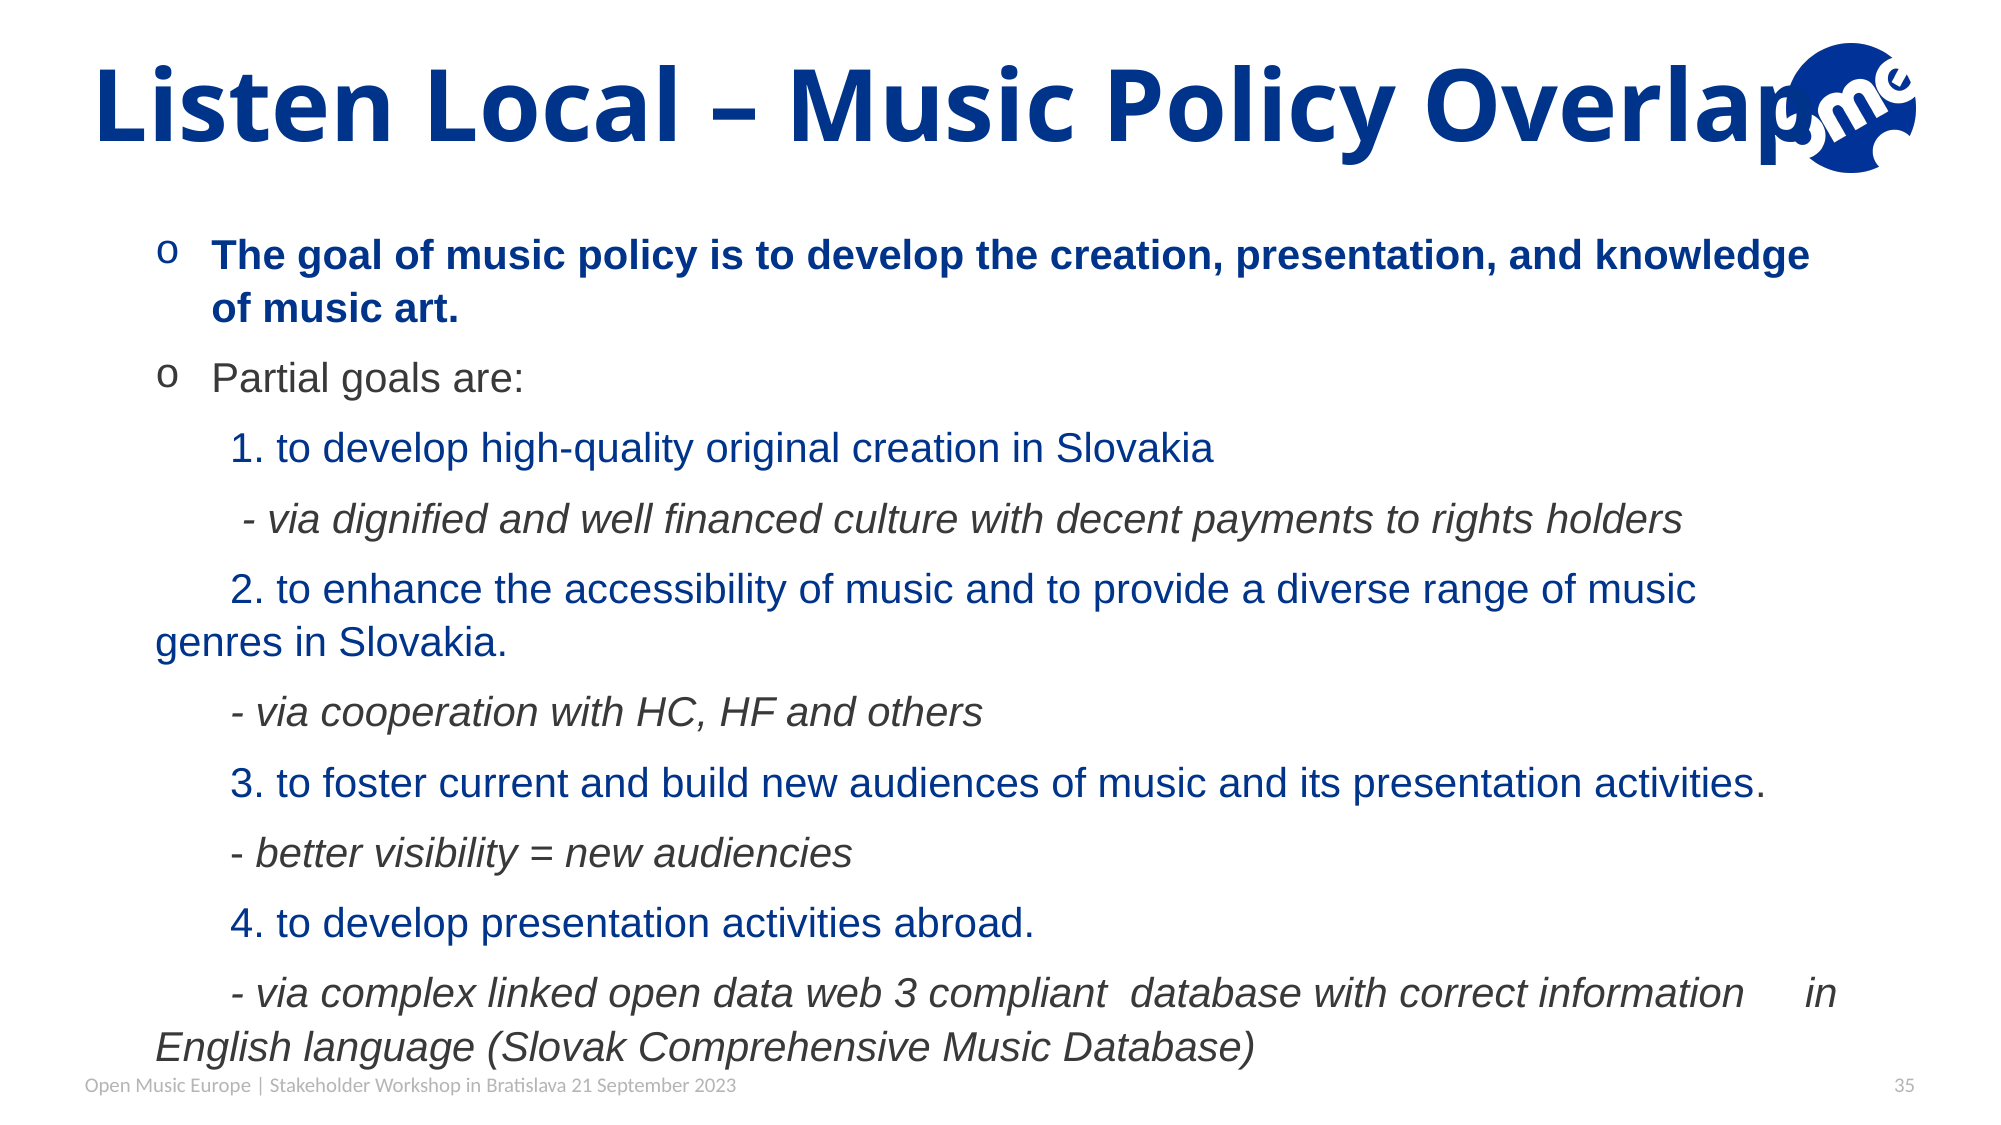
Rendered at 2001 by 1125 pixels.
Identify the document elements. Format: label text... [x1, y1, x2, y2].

text_box The goal of music policy is to develop the creation, presentation, and knowledge of music art. Partial goals are: 1. to develop high-quality original creation in Slovakia - via dignified and well financed culture with decent payments to rights holders 2. to enhance the accessibility of music and to provide a diverse range of music genres in Slovakia. - via cooperation with HC, HF and others 3. to foster current and build new audiences of music and its presentation activities. - better visibility = new audiencies 4. to develop presentation activities abroad. - via complex linked open data web 3 compliant database with correct information in English language (Slovak Comprehensive Music Database) [140, 216, 1865, 1077]
footer Open Music Europe | Stakeholder Workshop in Bratislava 21 September 2023 [69, 1065, 1818, 1103]
slide_number 35 [1818, 1065, 1931, 1103]
title Listen Local – Music Policy Overlap [0, 43, 1937, 176]
